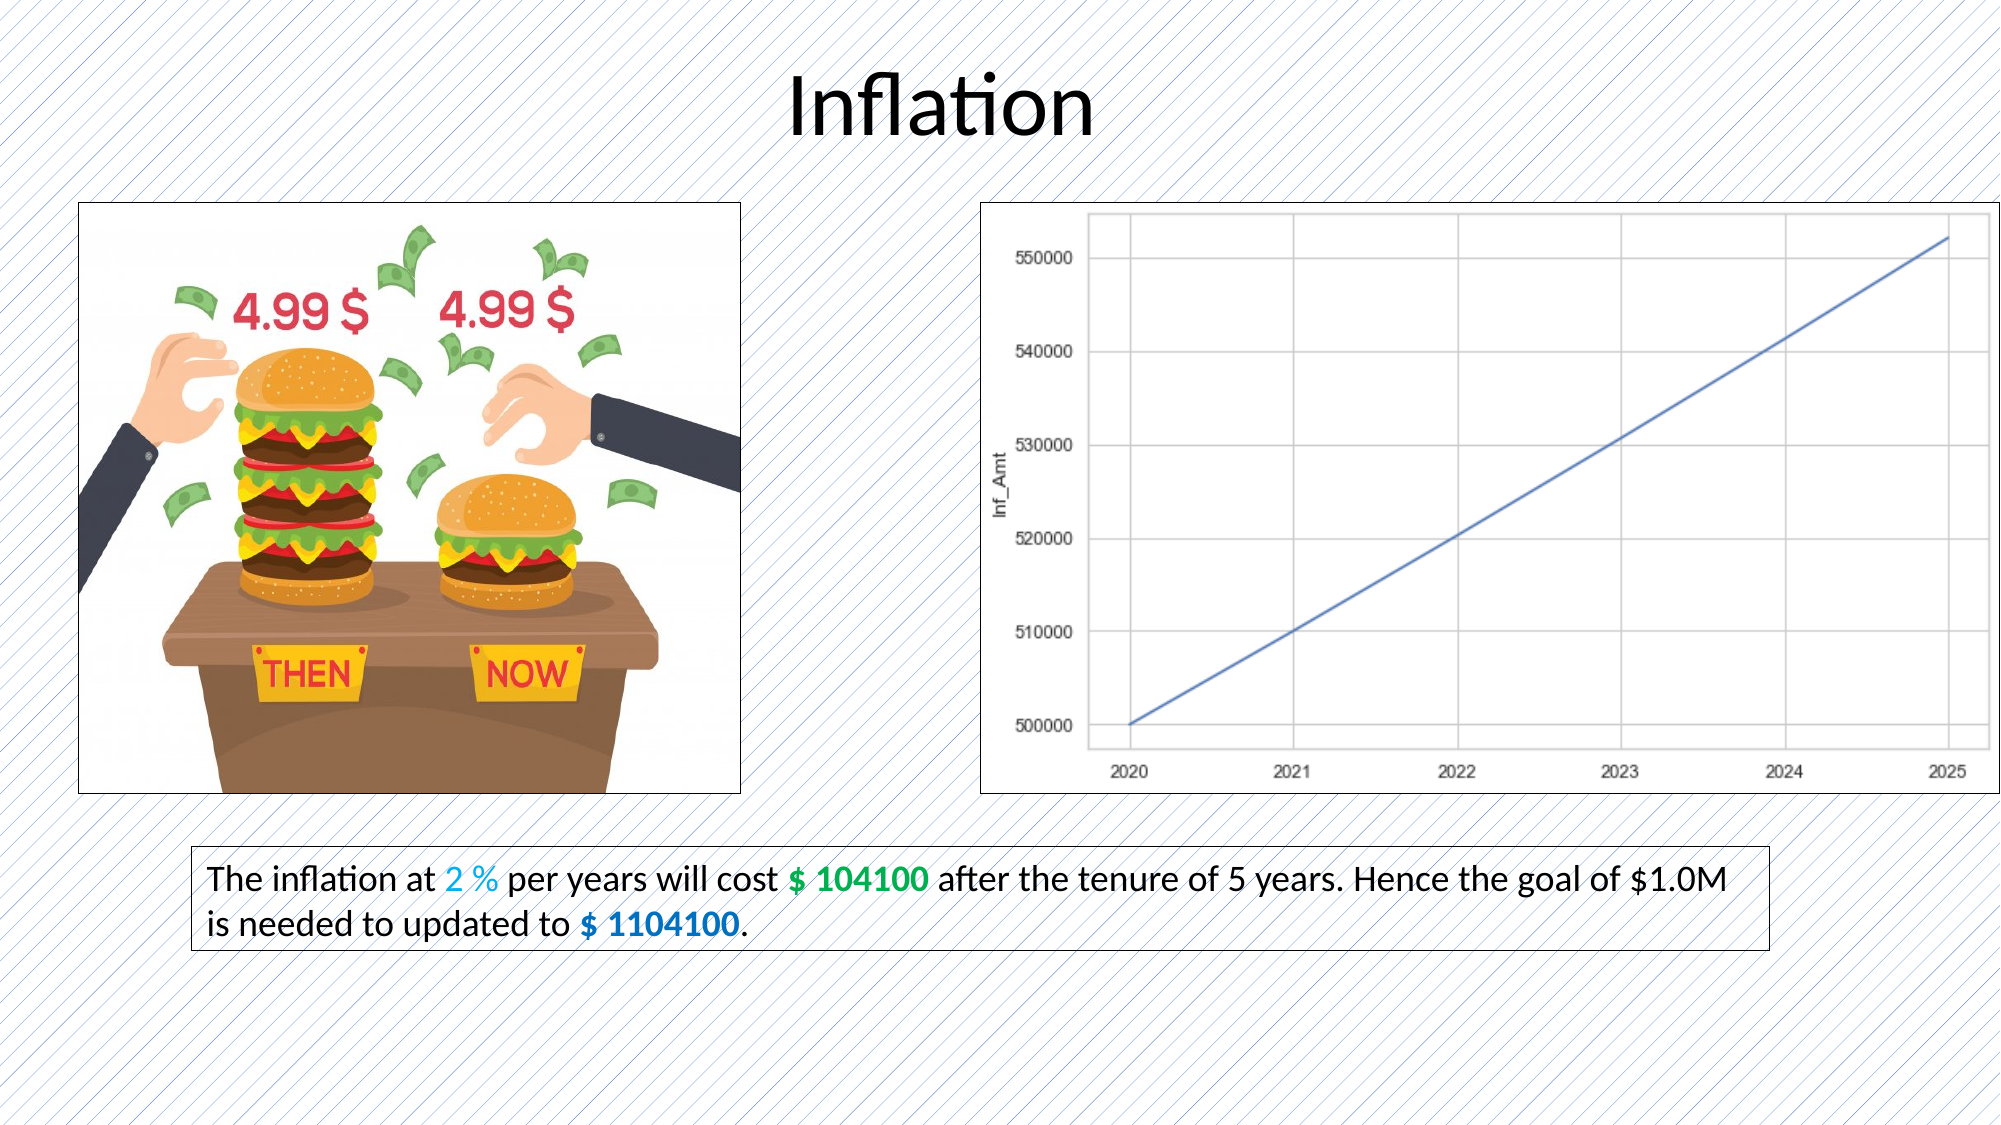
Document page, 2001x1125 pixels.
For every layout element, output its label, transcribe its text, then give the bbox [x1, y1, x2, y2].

text_box The inflation at 2 % per years will cost $ 104100 after the tenure of 5 years. Hence the goal of $1.0M is needed to updated to $ 1104100. [191, 846, 1770, 951]
picture [78, 202, 741, 794]
text_box Inflation [594, 35, 1290, 161]
picture [980, 202, 2000, 794]
